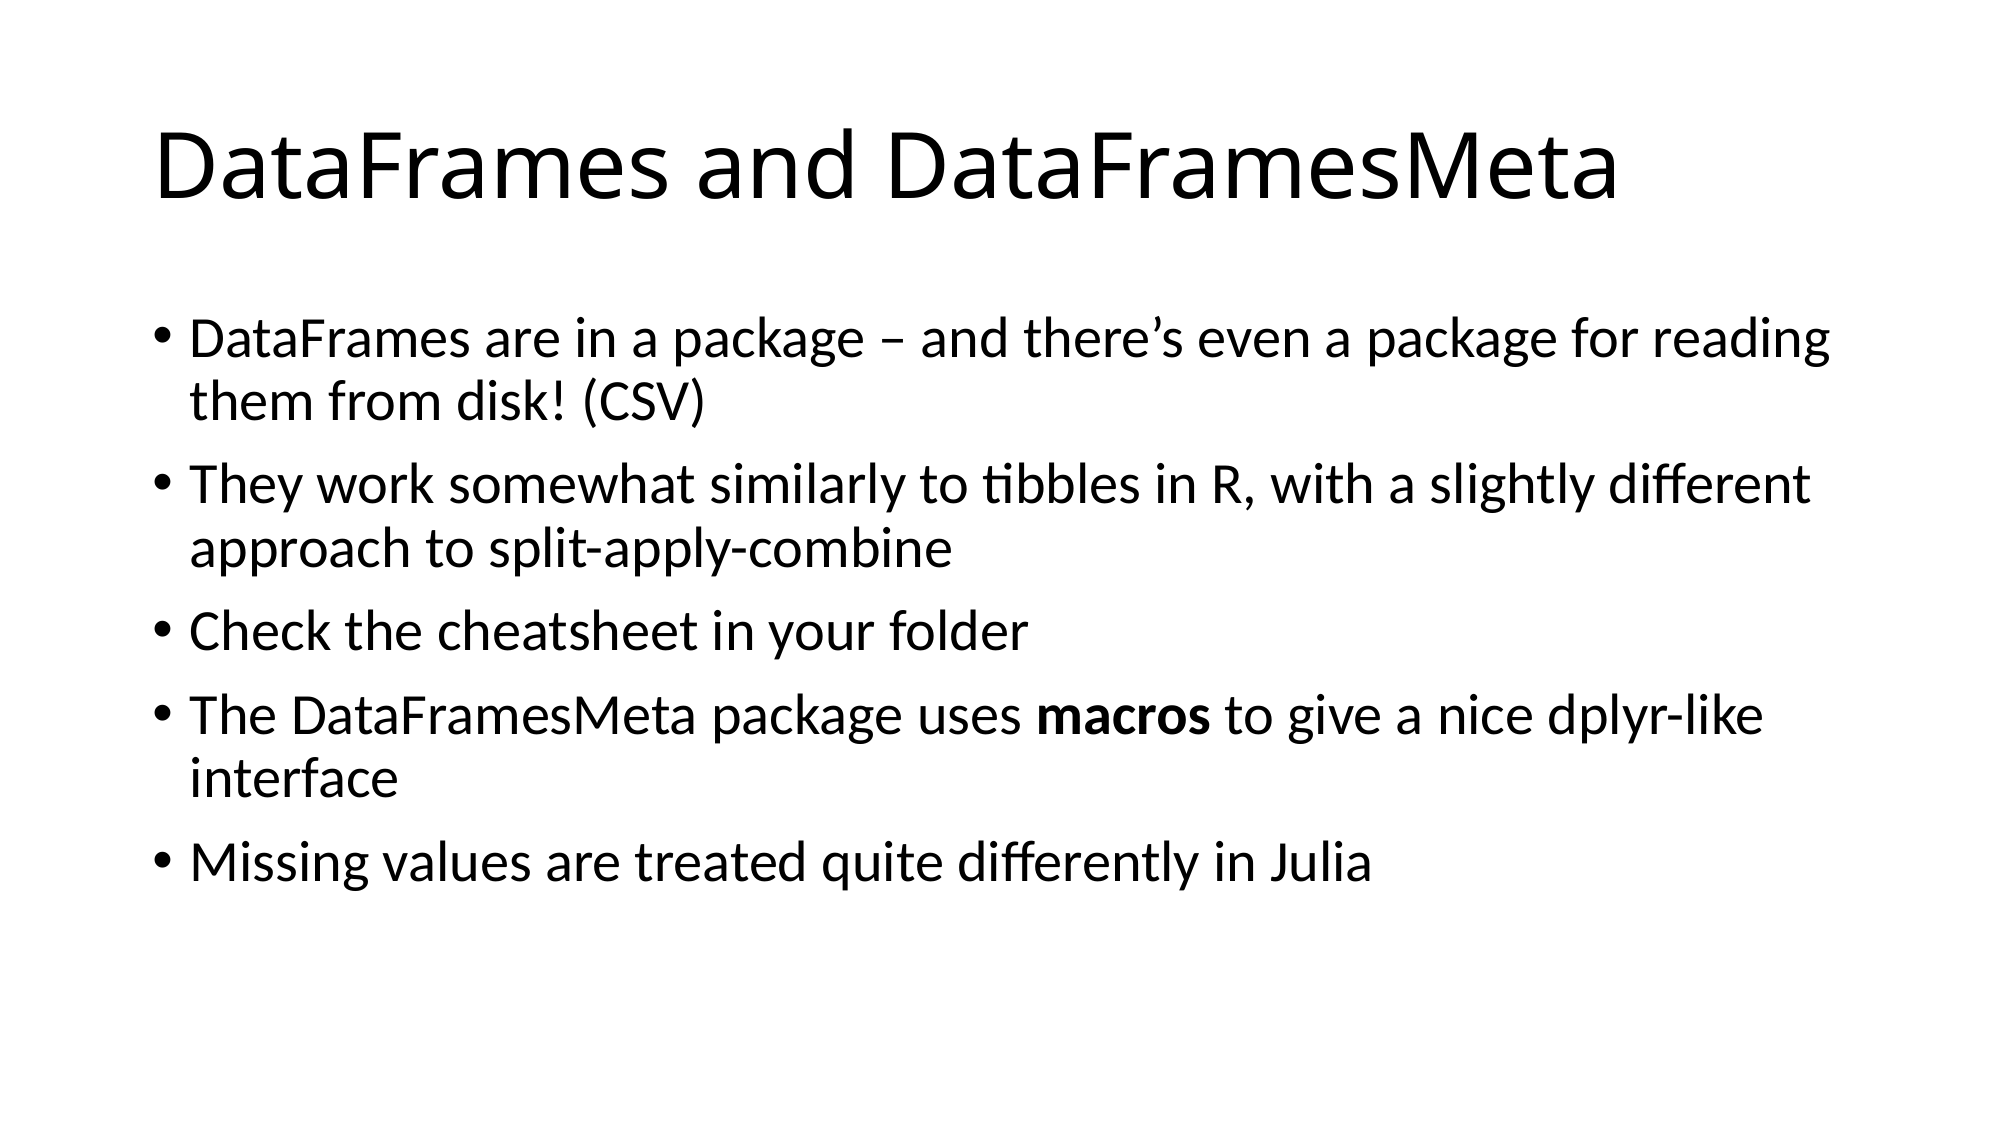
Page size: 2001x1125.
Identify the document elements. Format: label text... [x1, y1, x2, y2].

list DataFrames are in a package – and there’s even a package for reading them from disk! (CSV) They work somewhat similarly to tibbles in R, with a slightly different approach to split-apply-combine Check the cheatsheet in your folder The DataFramesMeta package uses macros to give a nice dplyr-like interface Missing values are treated quite differently in Julia [137, 299, 1863, 1014]
title DataFrames and DataFramesMeta [137, 59, 1863, 278]
